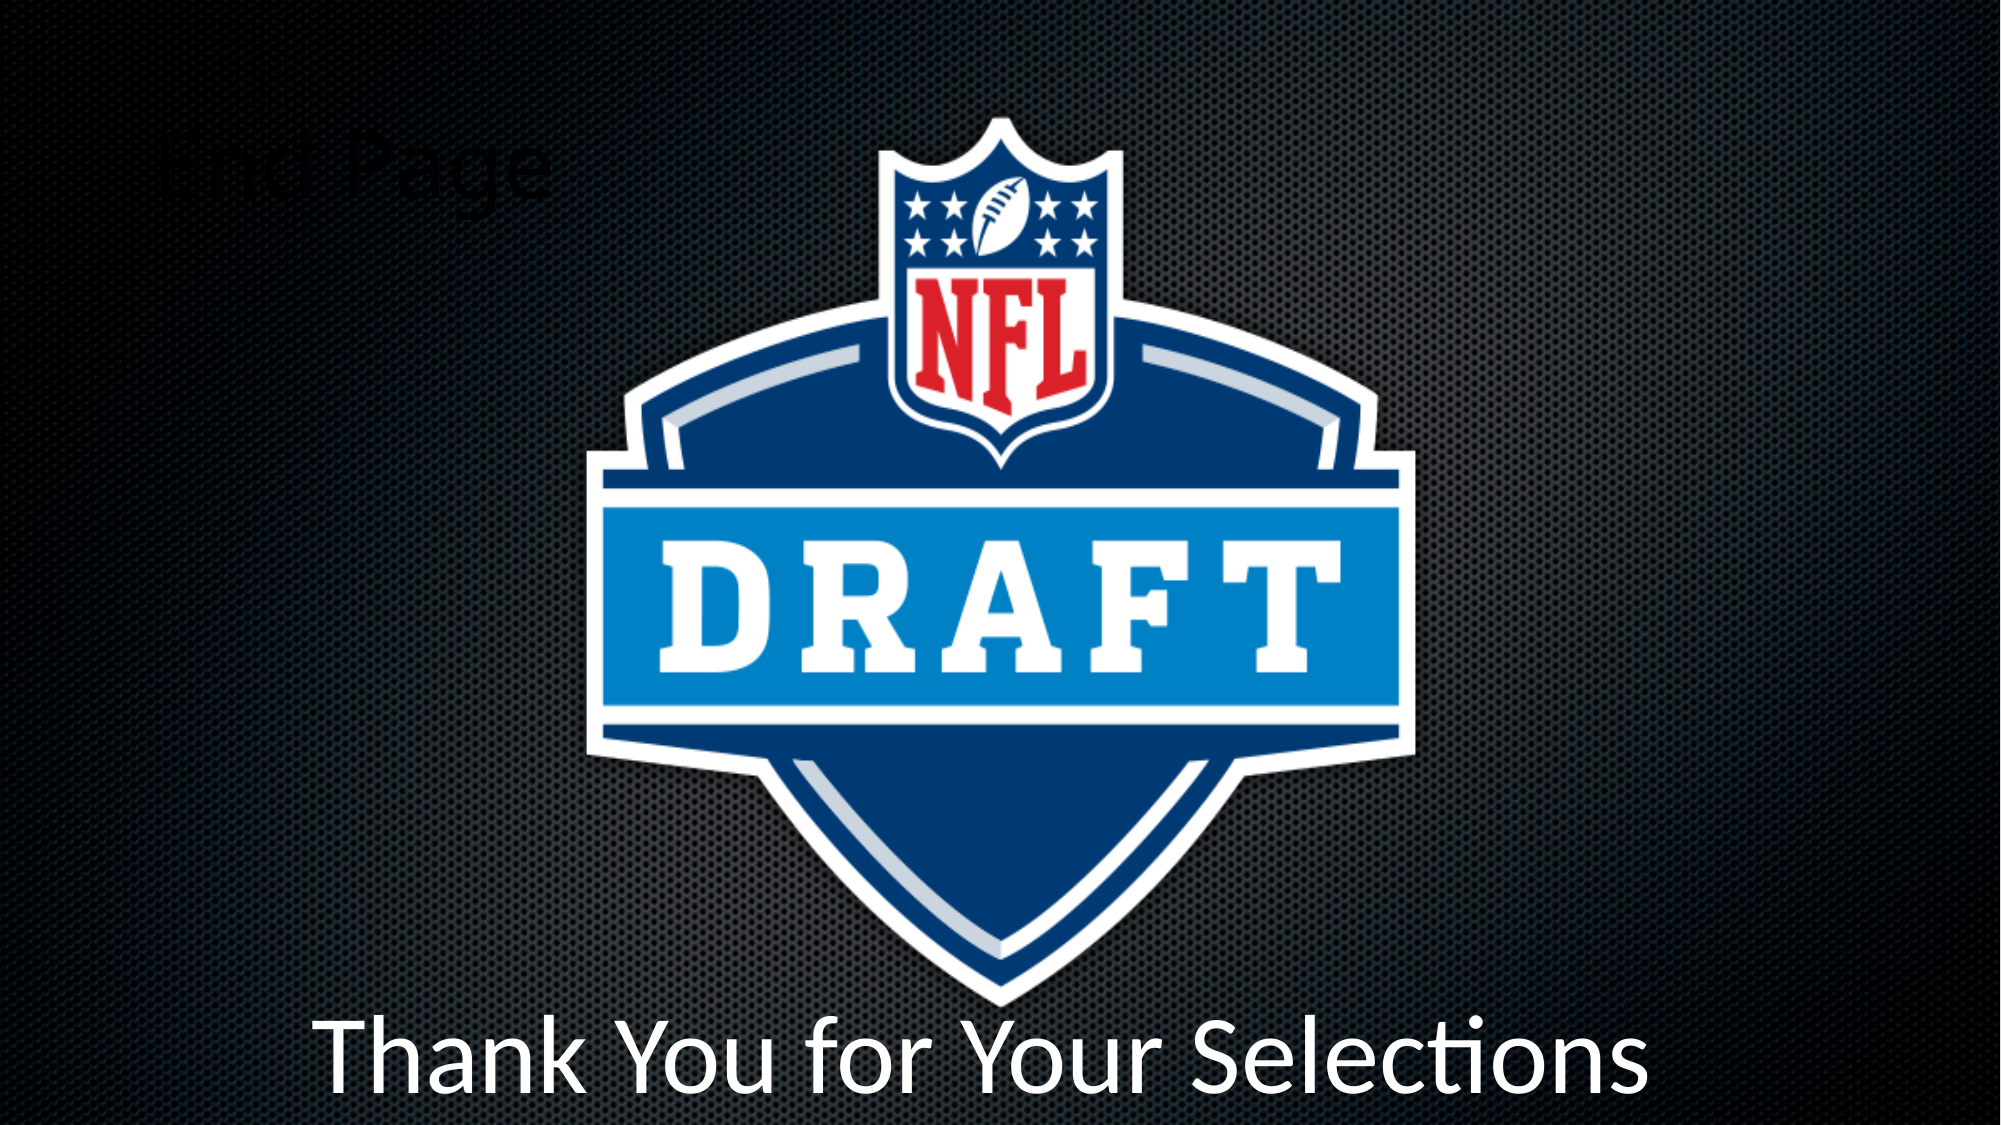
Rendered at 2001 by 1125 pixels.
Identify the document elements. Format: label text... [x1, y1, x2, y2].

text_box Thank You for Your Selections [296, 973, 1704, 1124]
title End Page [137, 59, 1863, 278]
